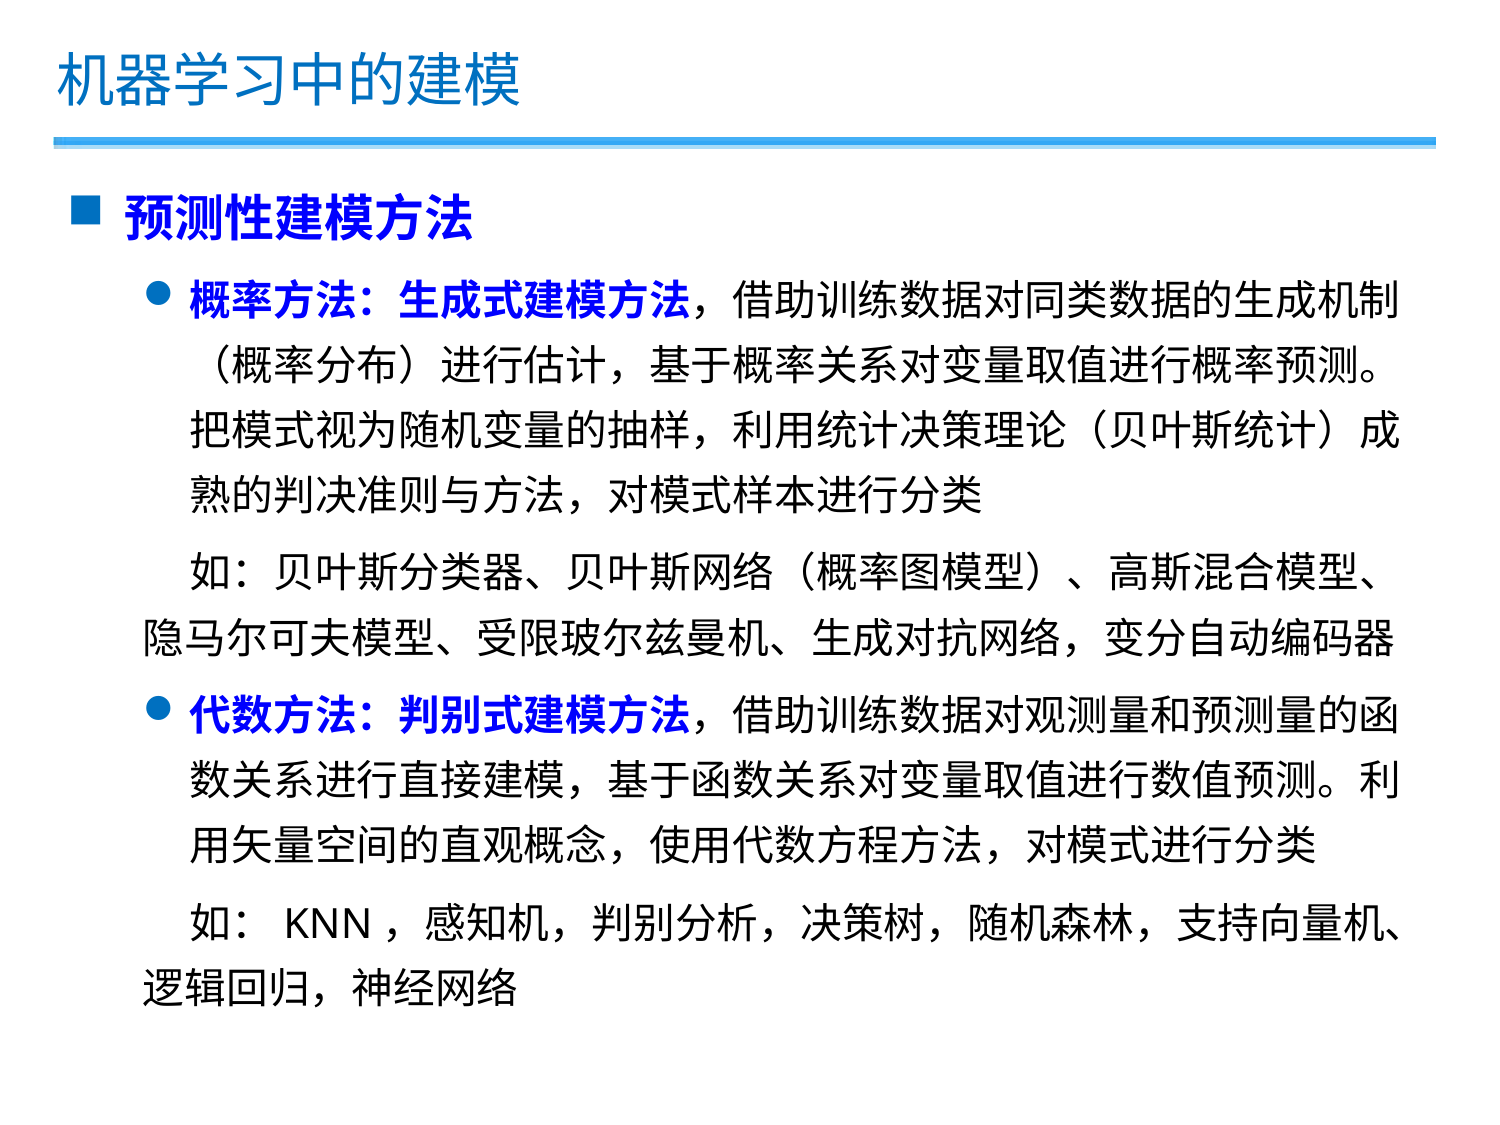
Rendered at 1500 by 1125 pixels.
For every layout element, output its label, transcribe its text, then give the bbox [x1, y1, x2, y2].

list 预测性建模方法 概率方法：生成式建模方法，借助训练数据对同类数据的生成机制（概率分布）进行估计，基于概率关系对变量取值进行概率预测。把模式视为随机变量的抽样，利用统计决策理论（贝叶斯统计）成熟的判决准则与方法，对模式样本进行分类 如：贝叶斯分类器、贝叶斯网络（概率图模型）、高斯混合模型、隐马尔可夫模型、受限玻尔兹曼机、生成对抗网络，变分自动编码器 代数方法：判别式建模方法，借助训练数据对观测量和预测量的函数关系进行直接建模，基于函数关系对变量取值进行数值预测。利用矢量空间的直观概念，使用代数方程方法，对模式进行分类 如：KNN，感知机，判别分析，决策树，随机森林，支持向量机、逻辑回归，神经网络 [53, 160, 1447, 1071]
picture [53, 137, 1436, 149]
list 机器学习中的建模 [41, 31, 1459, 126]
